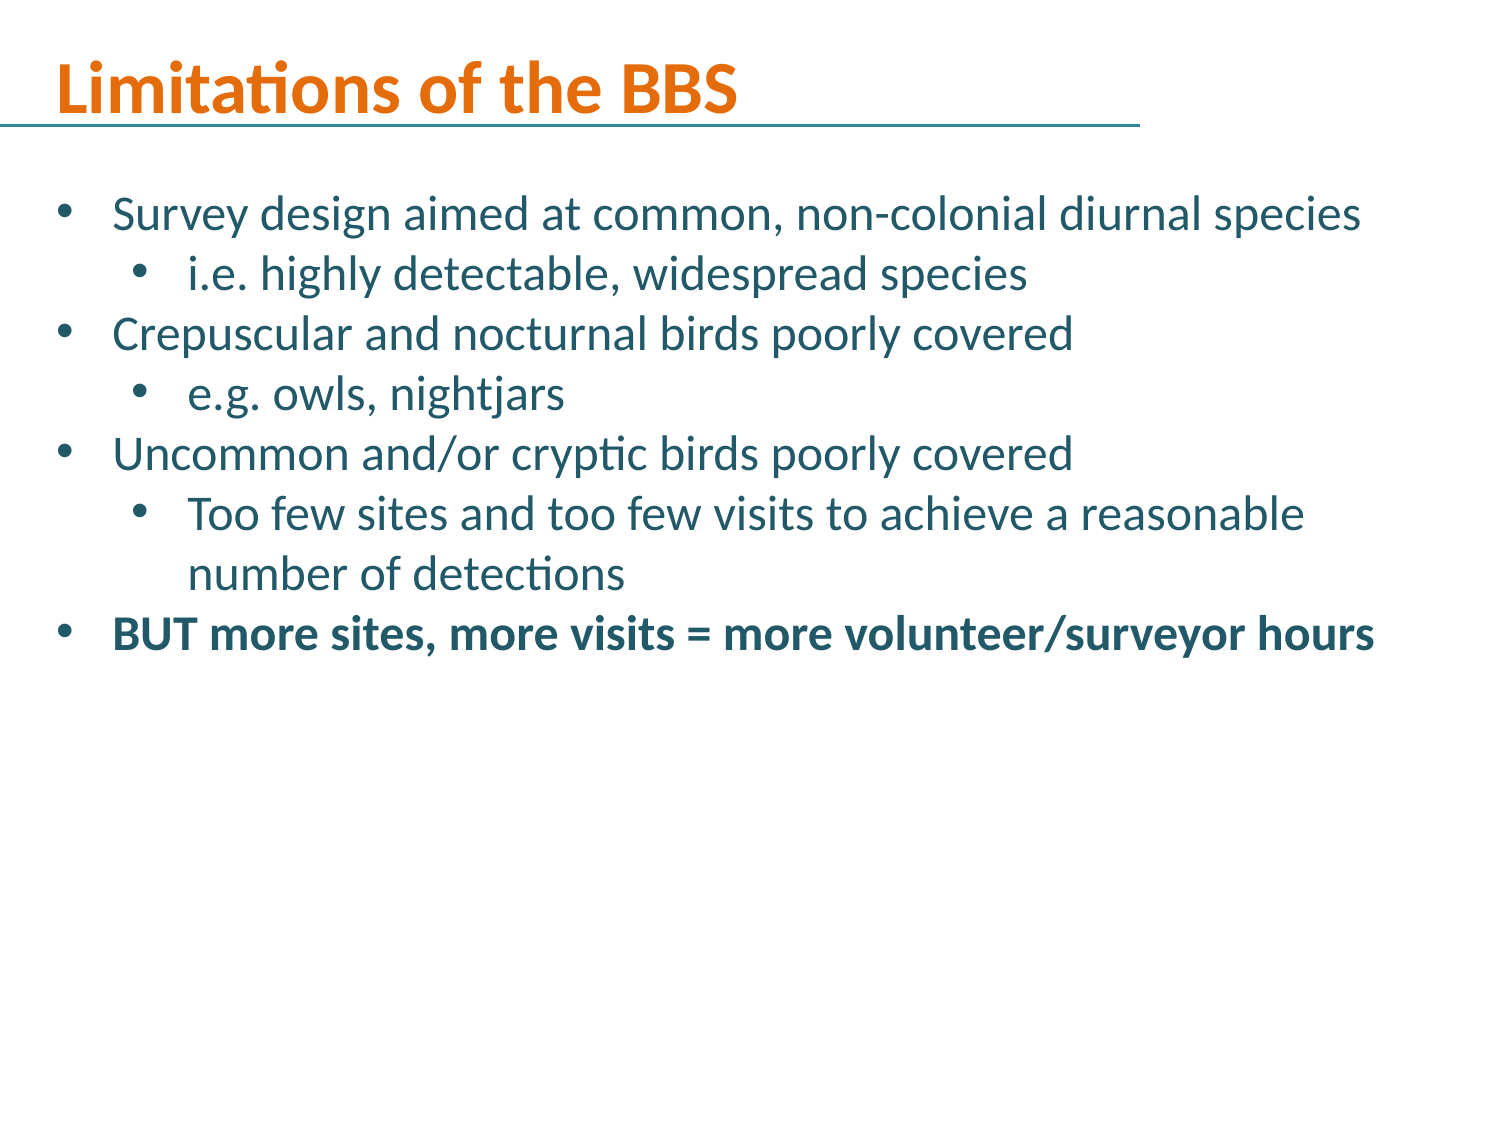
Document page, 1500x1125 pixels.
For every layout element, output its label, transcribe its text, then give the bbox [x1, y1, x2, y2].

text_box Survey design aimed at common, non-colonial diurnal species i.e. highly detectable, widespread species Crepuscular and nocturnal birds poorly covered e.g. owls, nightjars Uncommon and/or cryptic birds poorly covered Too few sites and too few visits to achieve a reasonable number of detections BUT more sites, more visits = more volunteer/surveyor hours [39, 171, 1402, 669]
text_box Limitations of the BBS [41, 30, 1282, 136]
